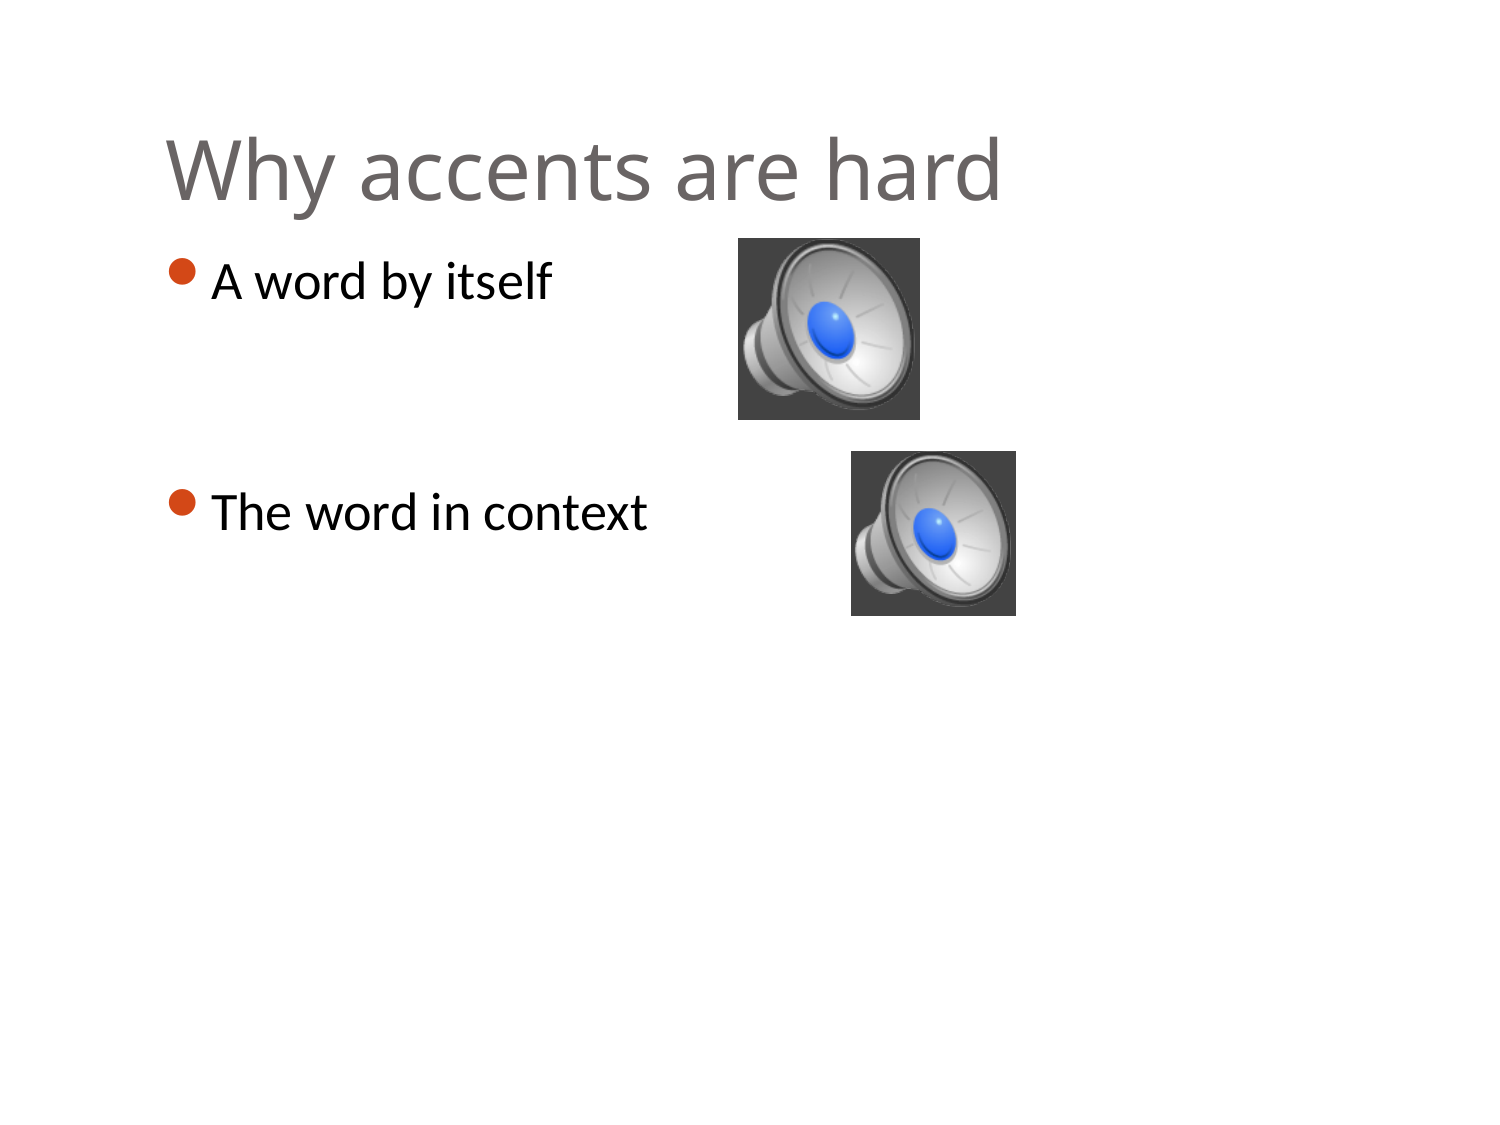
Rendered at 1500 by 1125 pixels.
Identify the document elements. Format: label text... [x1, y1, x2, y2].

picture [737, 237, 921, 421]
title Why accents are hard [149, 44, 1426, 233]
list A word by itself The word in context [149, 237, 1426, 988]
picture [849, 449, 1017, 617]
